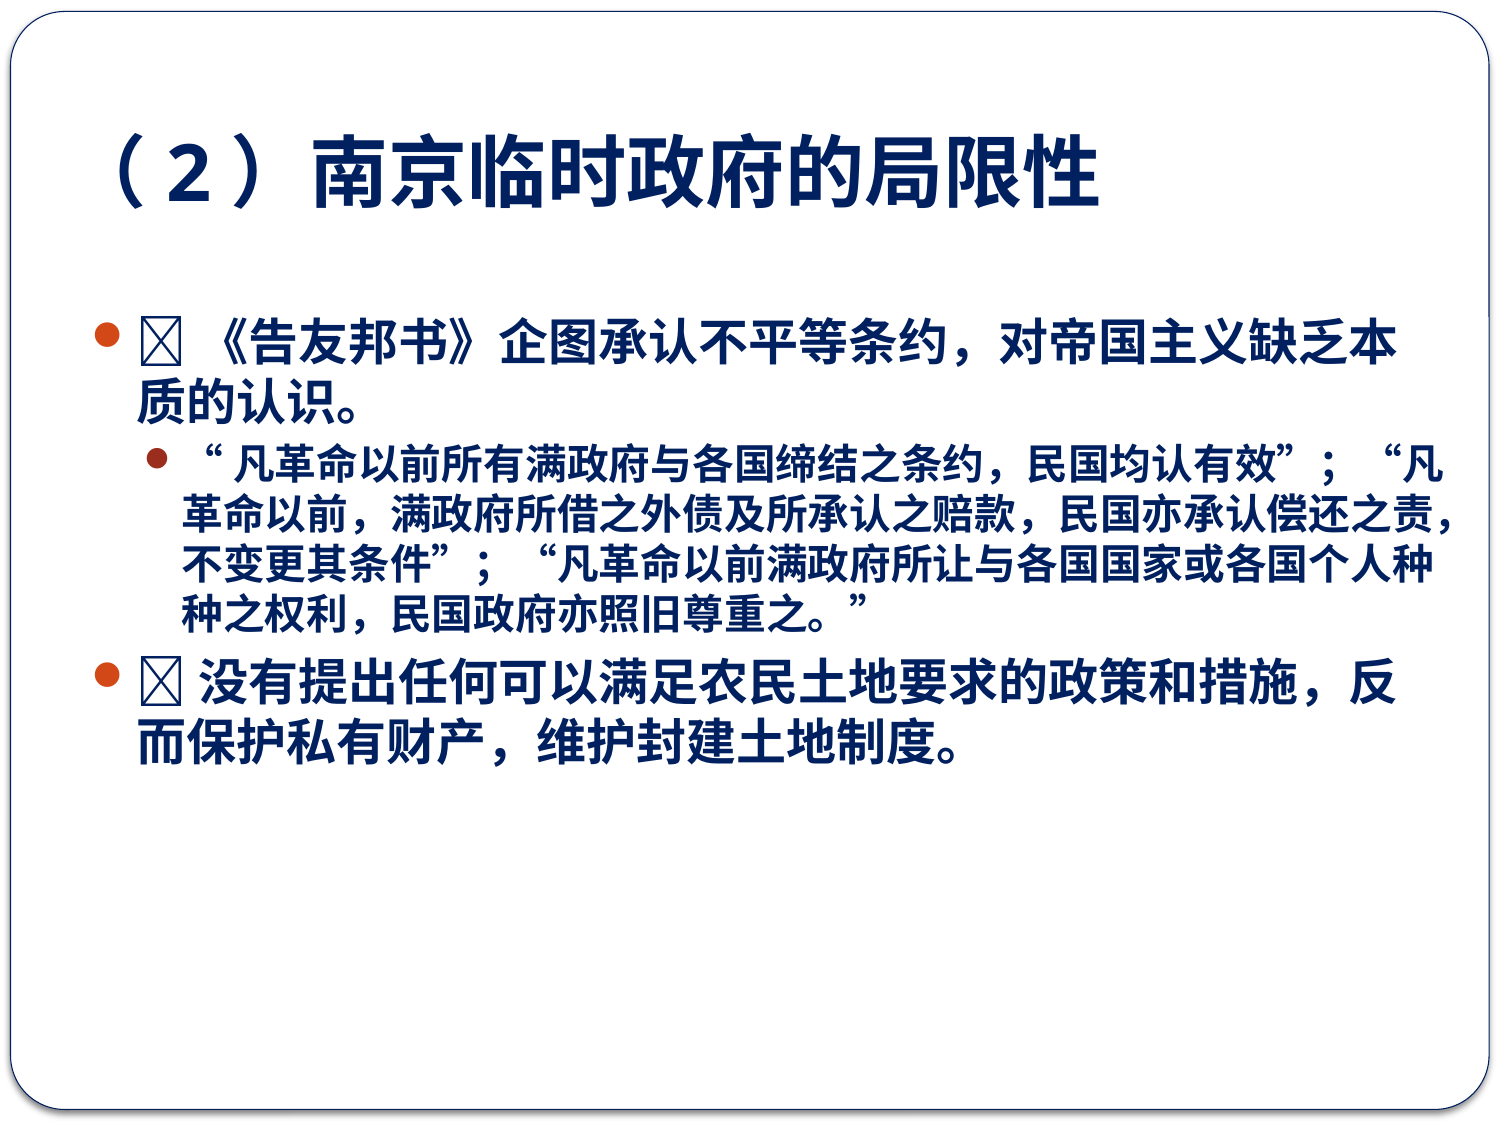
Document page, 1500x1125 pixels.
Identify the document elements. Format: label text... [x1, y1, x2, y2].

list 《告友邦书》企图承认不平等条约，对帝国主义缺乏本质的认识。 “凡革命以前所有满政府与各国缔结之条约，民国均认有效”；“凡革命以前，满政府所借之外债及所承认之赔款，民国亦承认偿还之责，不变更其条件”；“凡革命以前满政府所让与各国国家或各国个人种种之权利，民国政府亦照旧尊重之。” 没有提出任何可以满足农民土地要求的政策和措施，反而保护私有财产，维护封建土地制度。 [76, 302, 1459, 846]
title （2）南京临时政府的局限性 [53, 45, 1425, 233]
